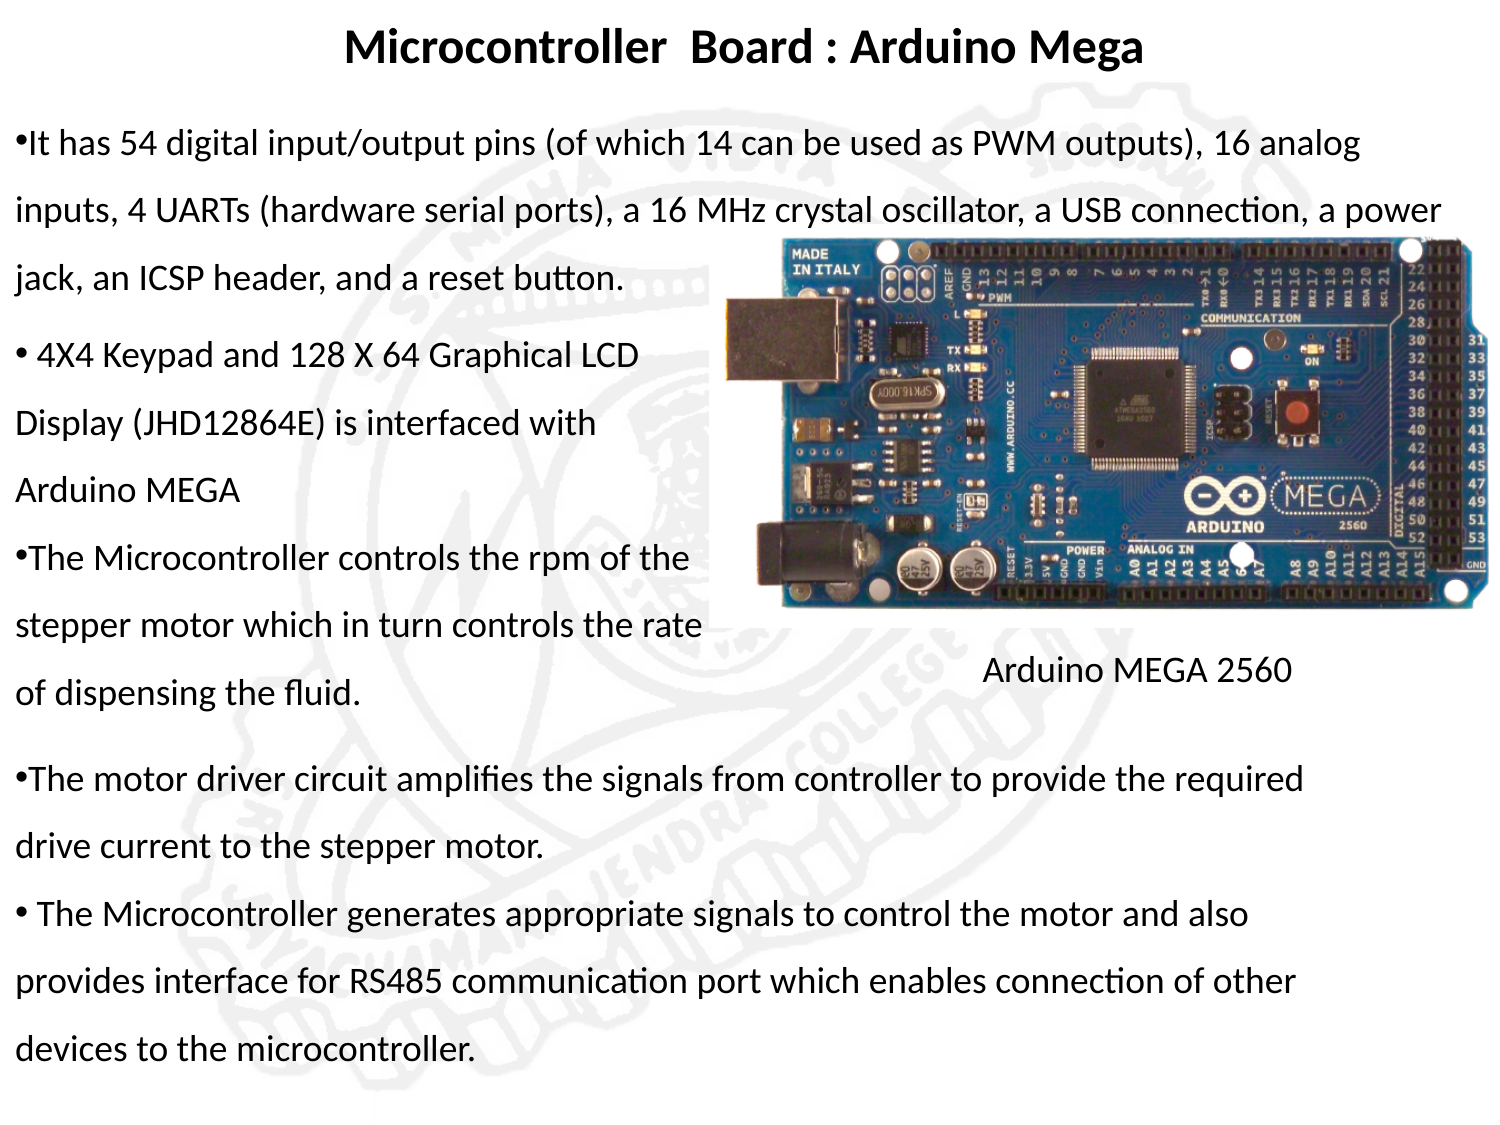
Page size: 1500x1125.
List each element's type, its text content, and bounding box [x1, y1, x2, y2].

text_box Arduino MEGA 2560 [825, 637, 1450, 700]
text_box It has 54 digital input/output pins (of which 14 can be used as PWM outputs), 16 analog inputs, 4 UARTs (hardware serial ports), a 16 MHz crystal oscillator, a USB connection, a power jack, an ICSP header, and a reset button. [0, 87, 1463, 299]
title Microcontroller Board : Arduino Mega [75, 0, 1425, 87]
picture [709, 224, 1500, 628]
text_box 4X4 Keypad and 128 X 64 Graphical LCD Display (JHD12864E) is interfaced with Arduino MEGA The Microcontroller controls the rpm of the stepper motor which in turn controls the rate of dispensing the fluid. [0, 299, 725, 770]
text_box The motor driver circuit amplifies the signals from controller to provide the required drive current to the stepper motor. The Microcontroller generates appropriate signals to control the motor and also provides interface for RS485 communication port which enables connection of other devices to the microcontroller. [0, 723, 1400, 1125]
